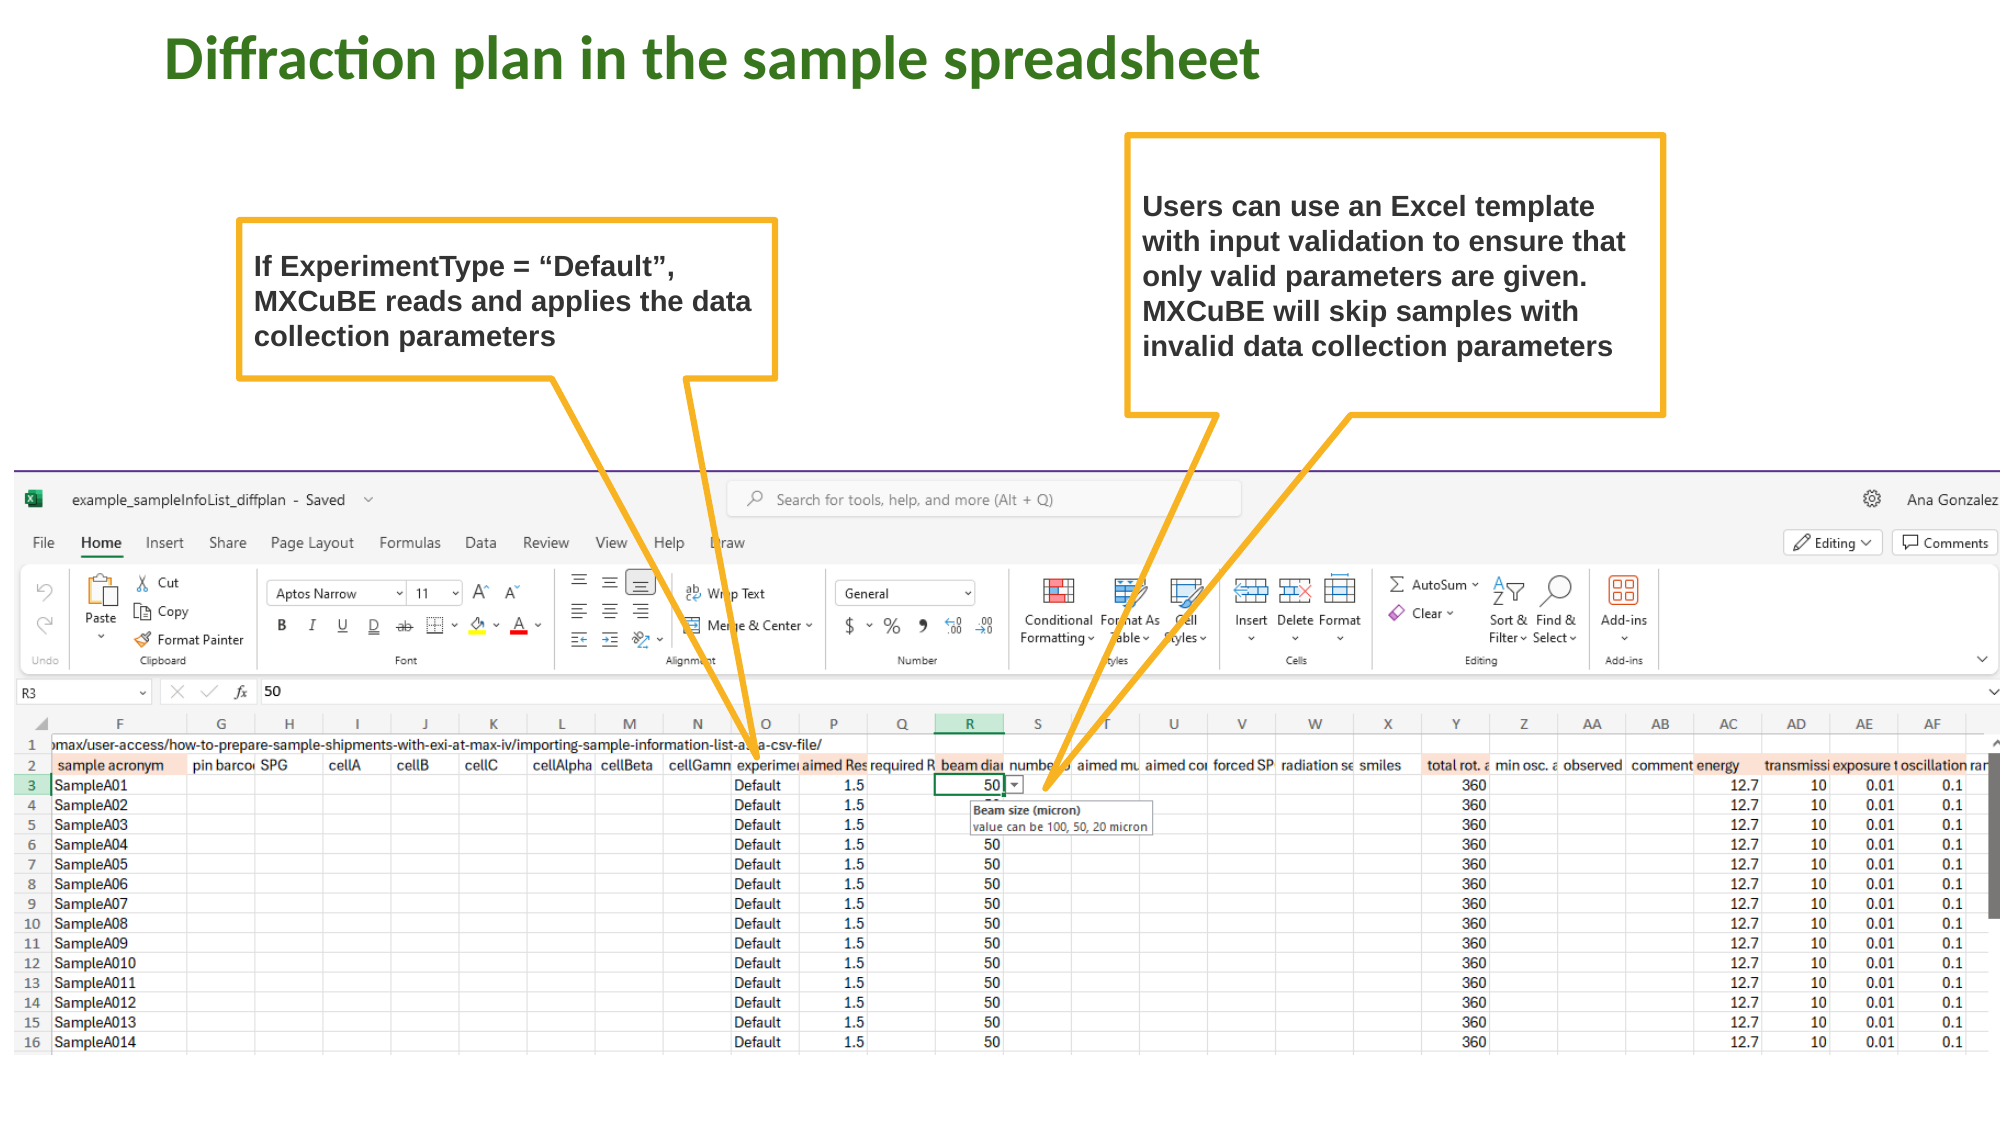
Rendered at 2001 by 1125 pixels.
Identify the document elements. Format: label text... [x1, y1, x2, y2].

text_box Diffraction plan in the sample spreadsheet [0, 0, 2000, 100]
picture [14, 469, 2000, 1056]
text_box If ExperimentType = “Default”, MXCuBE reads and applies the data collection parameters [239, 220, 776, 469]
text_box Users can use an Excel template with input validation to ensure that only valid parameters are given. MXCuBE will skip samples with invalid data collection parameters [1127, 135, 1664, 469]
